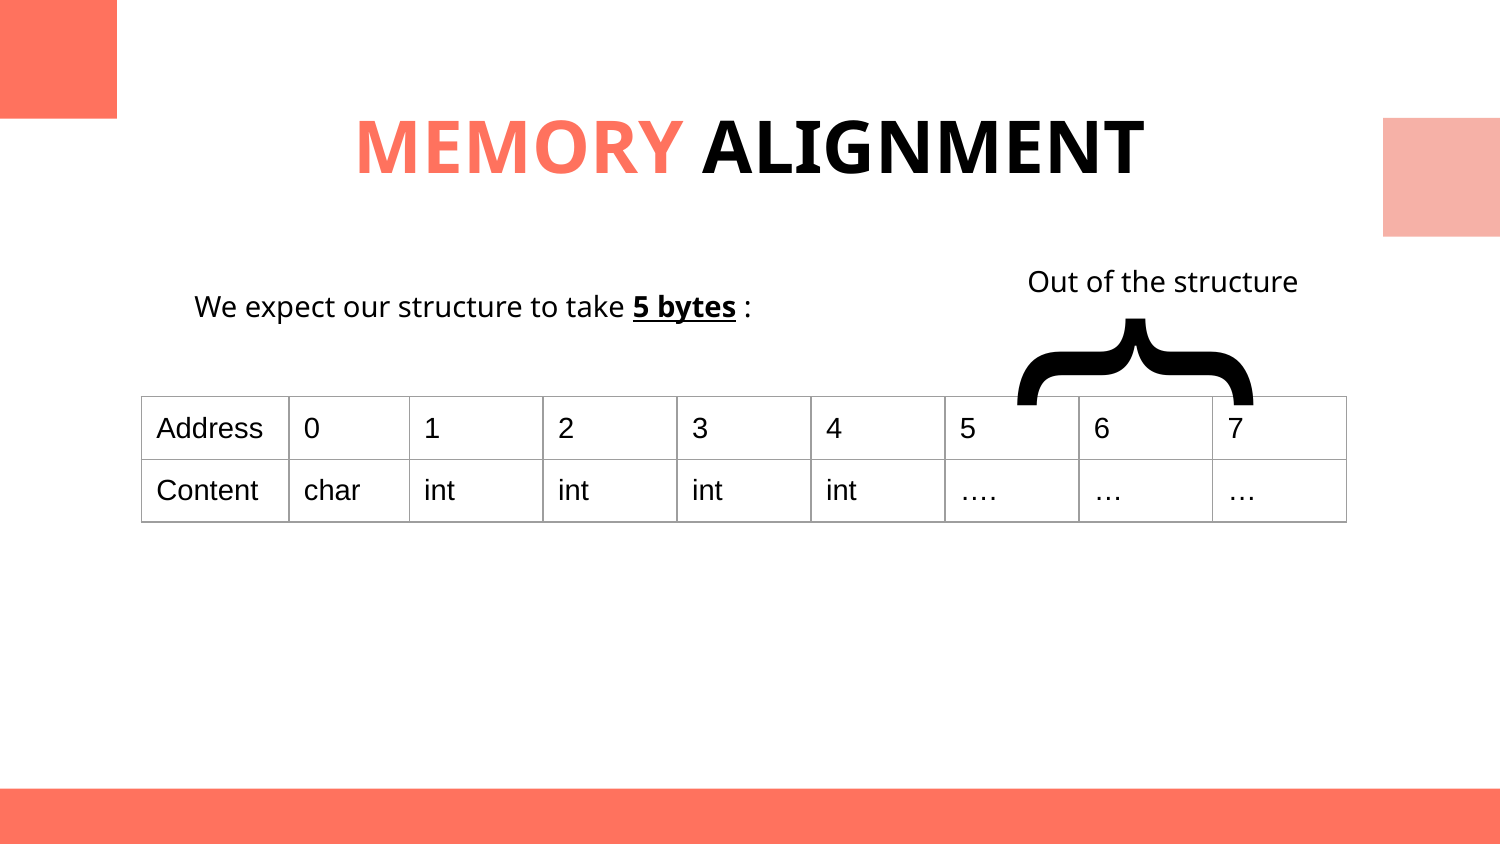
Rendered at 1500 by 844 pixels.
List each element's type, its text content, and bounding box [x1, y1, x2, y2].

table_header 0 [290, 397, 409, 459]
table_cell …. [946, 460, 1078, 521]
table_cell int [544, 460, 676, 521]
text_box Out of the structure [1012, 247, 1335, 297]
table_header 2 [544, 397, 676, 459]
table_header 6 [1080, 397, 1212, 459]
table_cell int [678, 460, 810, 521]
text_box { [945, 296, 1347, 397]
table_header 3 [678, 397, 810, 459]
table_cell … [1213, 460, 1346, 521]
table_header 4 [812, 397, 944, 459]
table_cell char [290, 460, 409, 521]
table_cell int [812, 460, 944, 521]
table_header Address [142, 397, 288, 459]
table_header 5 [946, 397, 1078, 459]
text_box We expect our structure to take 5 bytes : [179, 273, 837, 333]
table_cell … [1080, 460, 1212, 521]
title MEMORY ALIGNMENT [0, 107, 1500, 181]
table_cell Content [142, 460, 288, 521]
table_header 7 [1213, 397, 1346, 459]
table_cell int [410, 460, 542, 521]
table_header 1 [410, 397, 542, 459]
